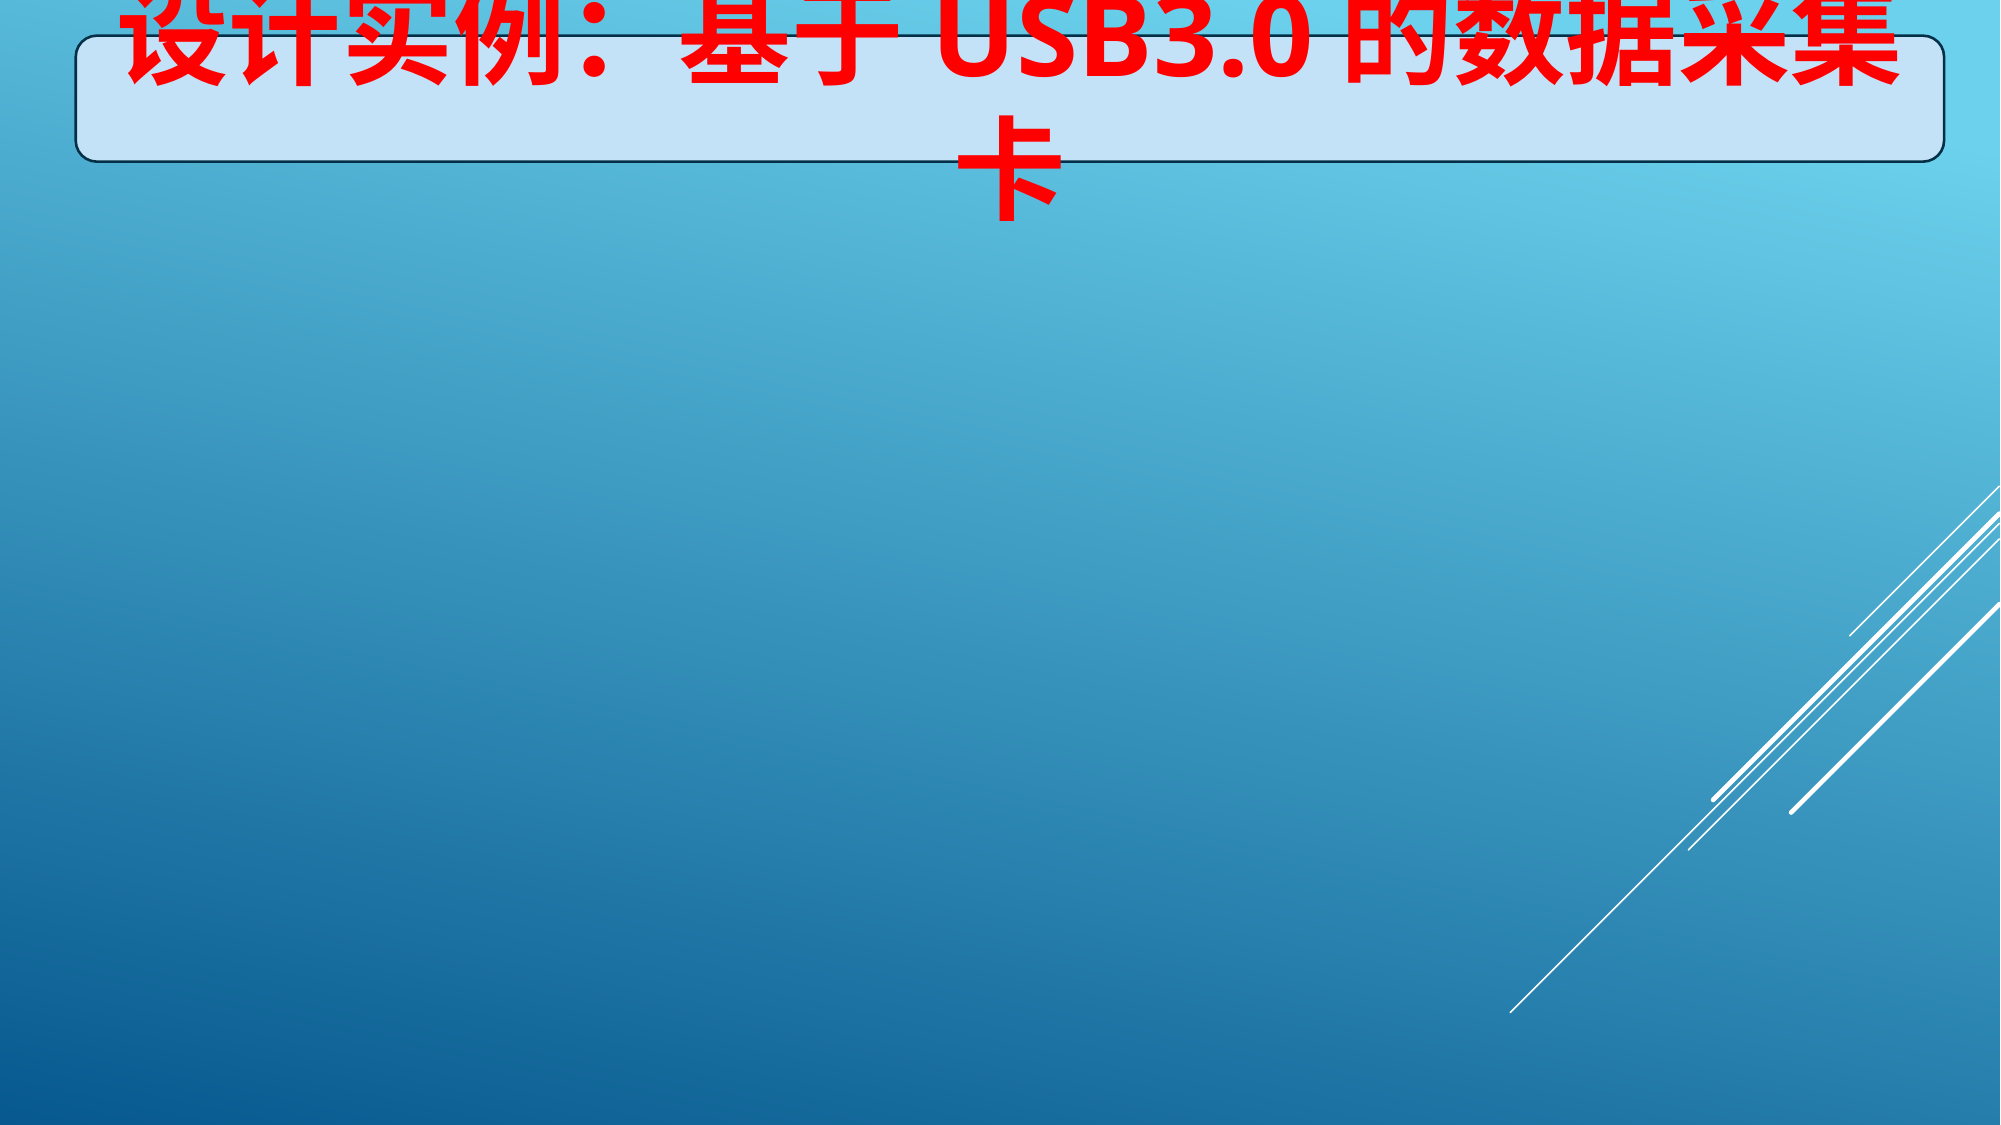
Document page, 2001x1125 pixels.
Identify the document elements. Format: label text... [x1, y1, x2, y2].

text_box 设计实例：基于USB3.0的数据采集卡 [74, 34, 1946, 163]
